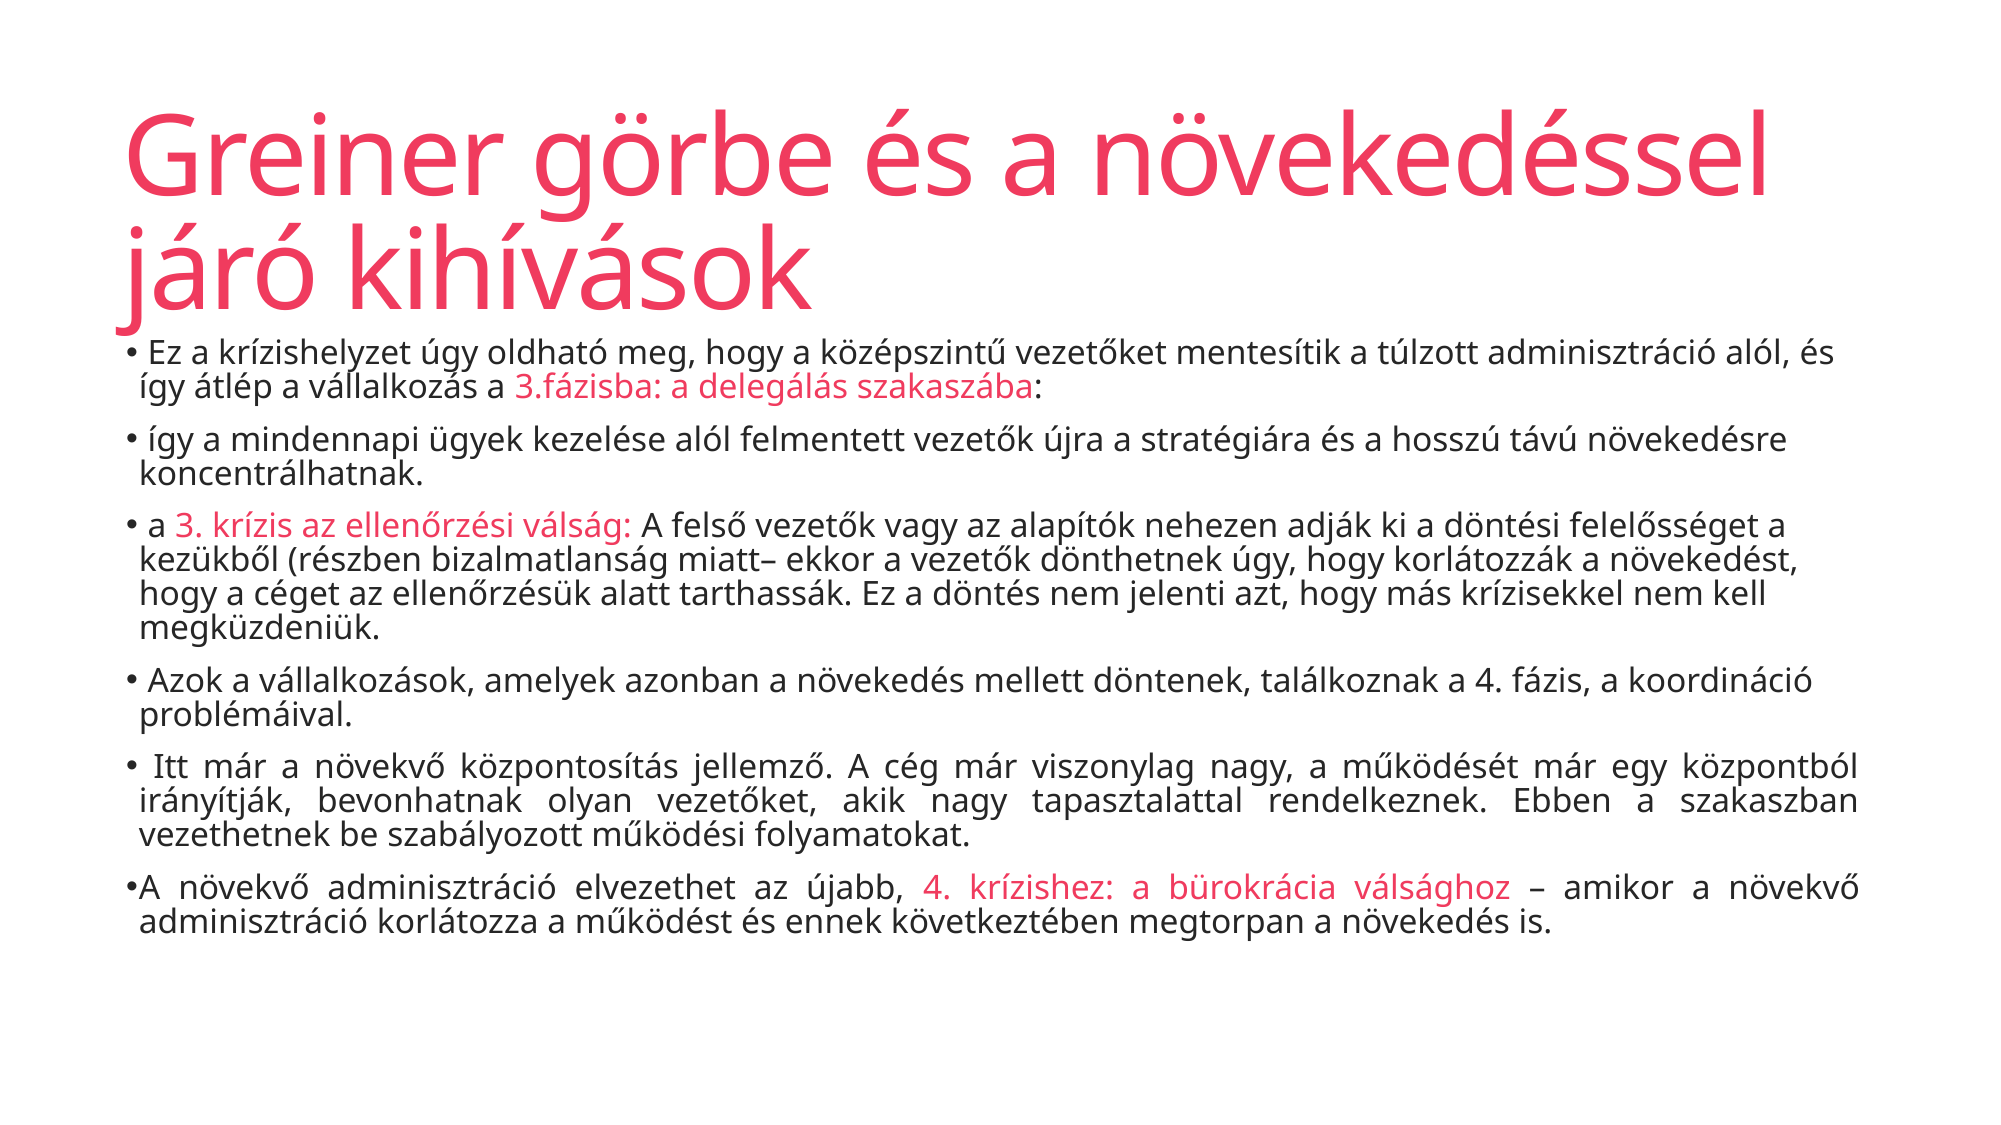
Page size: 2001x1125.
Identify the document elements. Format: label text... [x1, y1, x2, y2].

title Greiner görbe és a növekedéssel járó kihívások [107, 81, 1875, 354]
list Ez a krízishelyzet úgy oldható meg, hogy a középszintű vezetőket mentesítik a túlzott adminisztráció alól, és így átlép a vállalkozás a 3.fázisba: a delegálás szakaszába: így a mindennapi ügyek kezelése alól felmentett vezetők újra a stratégiára és a hosszú távú növekedésre koncentrálhatnak. a 3. krízis az ellenőrzési válság: A felső vezetők vagy az alapítók nehezen adják ki a döntési felelősséget a kezükből (részben bizalmatlanság miatt– ekkor a vezetők dönthetnek úgy, hogy korlátozzák a növekedést, hogy a céget az ellenőrzésük alatt tarthassák. Ez a döntés nem jelenti azt, hogy más krízisekkel nem kell megküzdeniük. Azok a vállalkozások, amelyek azonban a növekedés mellett döntenek, találkoznak a 4. fázis, a koordináció problémáival. Itt már a növekvő központosítás jellemző. A cég már viszonylag nagy, a működését már egy központból irányítják, bevonhatnak olyan vezetőket, akik nagy tapasztalattal rendelkeznek. Ebben a szakaszban vezethetnek be szabályozott működési folyamatokat. A növekvő adminisztráció elvezethet az újabb, 4. krízishez: a bürokrácia válsághoz – amikor a növekvő adminisztráció korlátozza a működést és ennek következtében megtorpan a növekedés is. [111, 329, 1876, 948]
